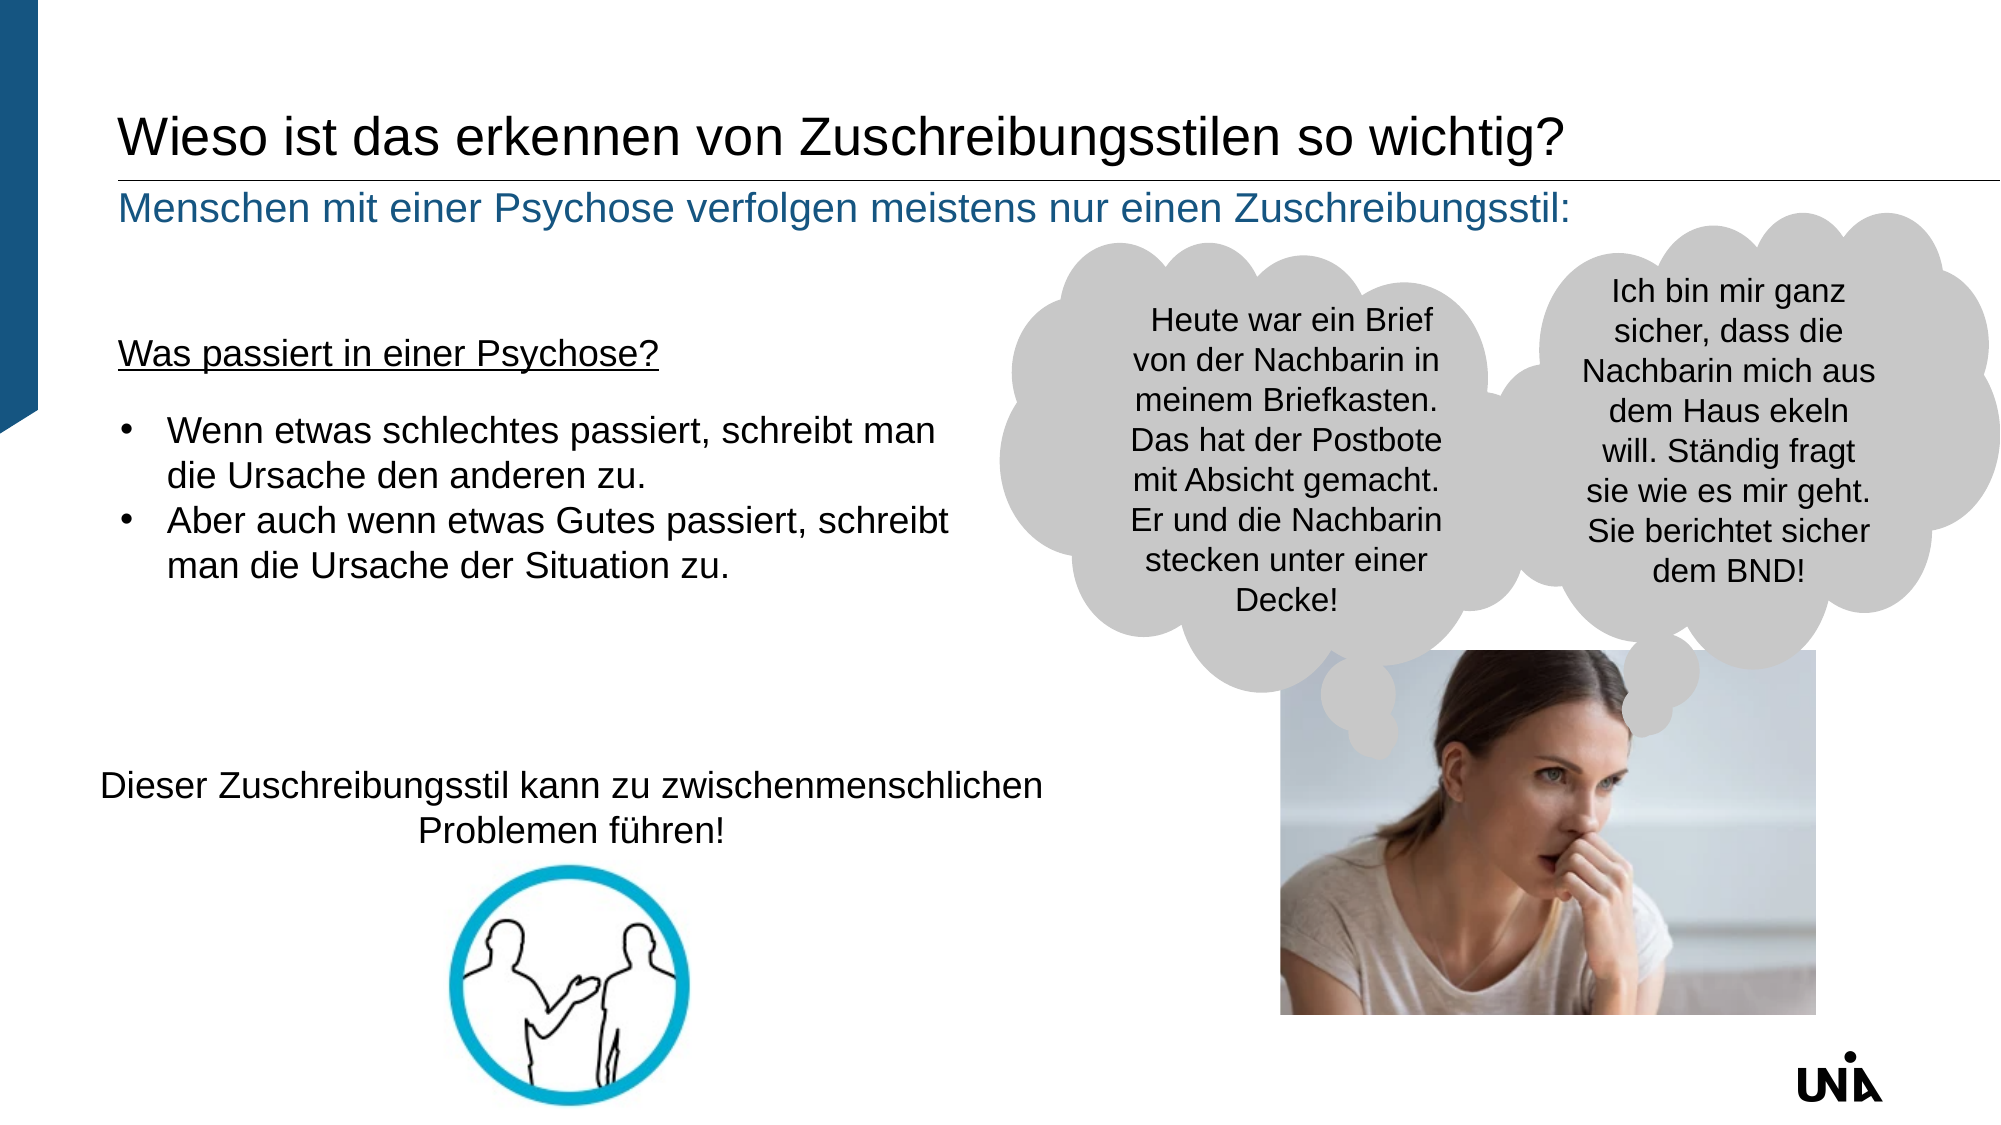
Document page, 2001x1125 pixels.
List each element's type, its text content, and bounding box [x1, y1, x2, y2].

text_box Ich bin mir ganz sicher, dass die Nachbarin mich aus dem Haus ekeln will. Ständig fragt sie wie es mir geht. Sie berichtet sicher dem BND! [1500, 211, 2000, 650]
text_box Heute war ein Brief von der Nachbarin in meinem Briefkasten. Das hat der Postbote mit Absicht gemacht. Er und die Nachbarin stecken unter einer Decke! [998, 241, 1537, 694]
picture [1280, 650, 1816, 1015]
text_box Dieser Zuschreibungsstil kann zu zwischenmenschlichen Problemen führen! [71, 753, 1072, 859]
subtitle Menschen mit einer Psychose verfolgen meistens nur einen Zuschreibungsstil: [117, 181, 1882, 242]
title Wieso ist das erkennen von Zuschreibungsstilen so wichtig? [117, 0, 1882, 168]
list Was passiert in einer Psychose? [117, 329, 971, 405]
list Wenn etwas schlechtes passiert, schreibt man die Ursache den anderen zu. Aber auch wenn etwas Gutes passiert, schreibt man die Ursache der Situation zu. [117, 405, 971, 600]
picture [1798, 1051, 1883, 1102]
picture [443, 859, 700, 1125]
